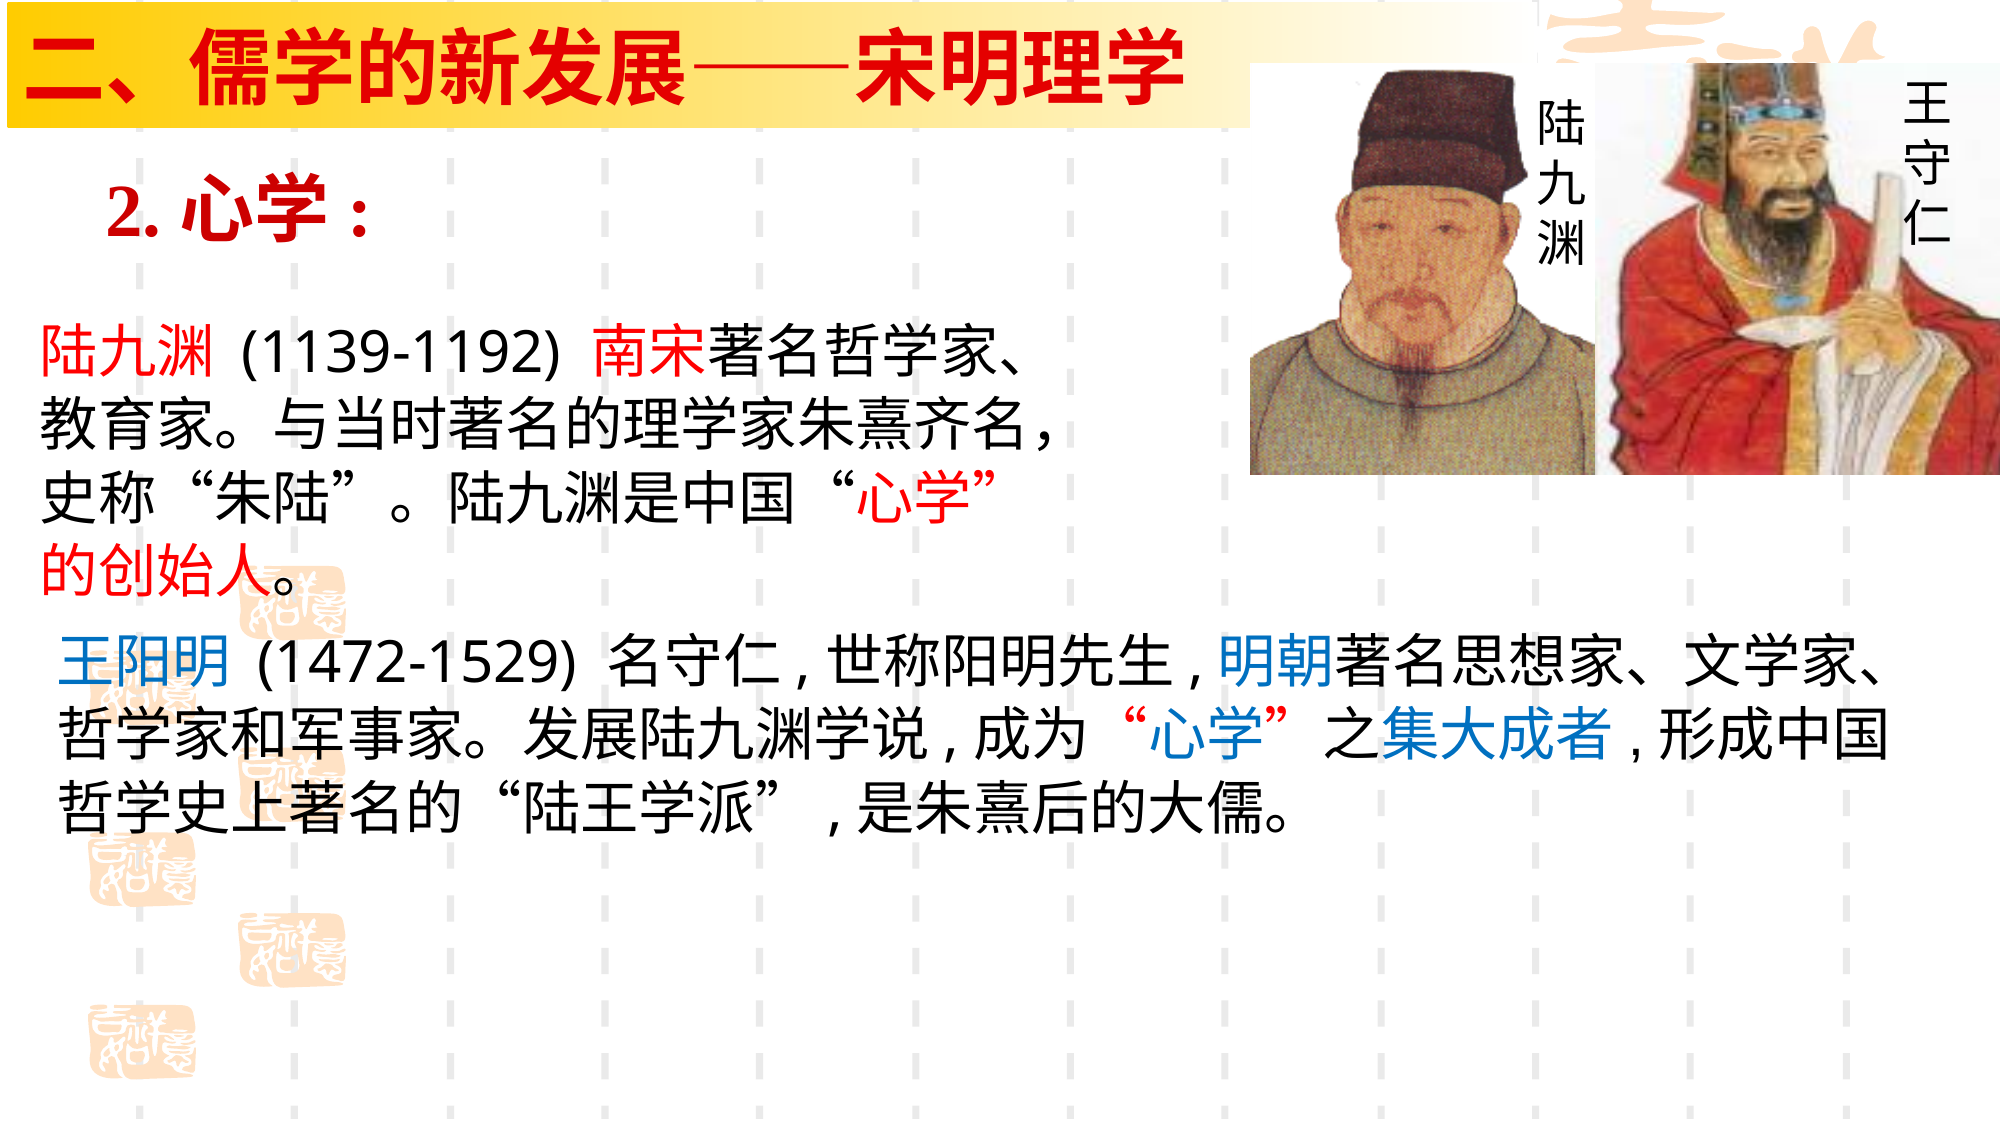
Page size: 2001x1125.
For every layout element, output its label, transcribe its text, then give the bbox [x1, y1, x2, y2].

text_box 陆九渊 (1139-1192) 南宋著名哲学家、教育家。与当时著名的理学家朱熹齐名，史称“朱陆”。陆九渊是中国“心学”的创始人。 [25, 302, 1069, 612]
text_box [1595, 63, 2000, 475]
text_box 王阳明 (1472-1529) 名守仁,世称阳明先生,明朝著名思想家、文学家、哲学家和军事家。发展陆九渊学说,成为“心学”之集大成者,形成中国哲学史上著名的“陆王学派”,是朱熹后的大儒。 [41, 612, 1964, 849]
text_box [1250, 63, 1595, 475]
text_box 2.心学: [90, 154, 1004, 260]
text_box 二、儒学的新发展——宋明理学 [7, 2, 1538, 128]
